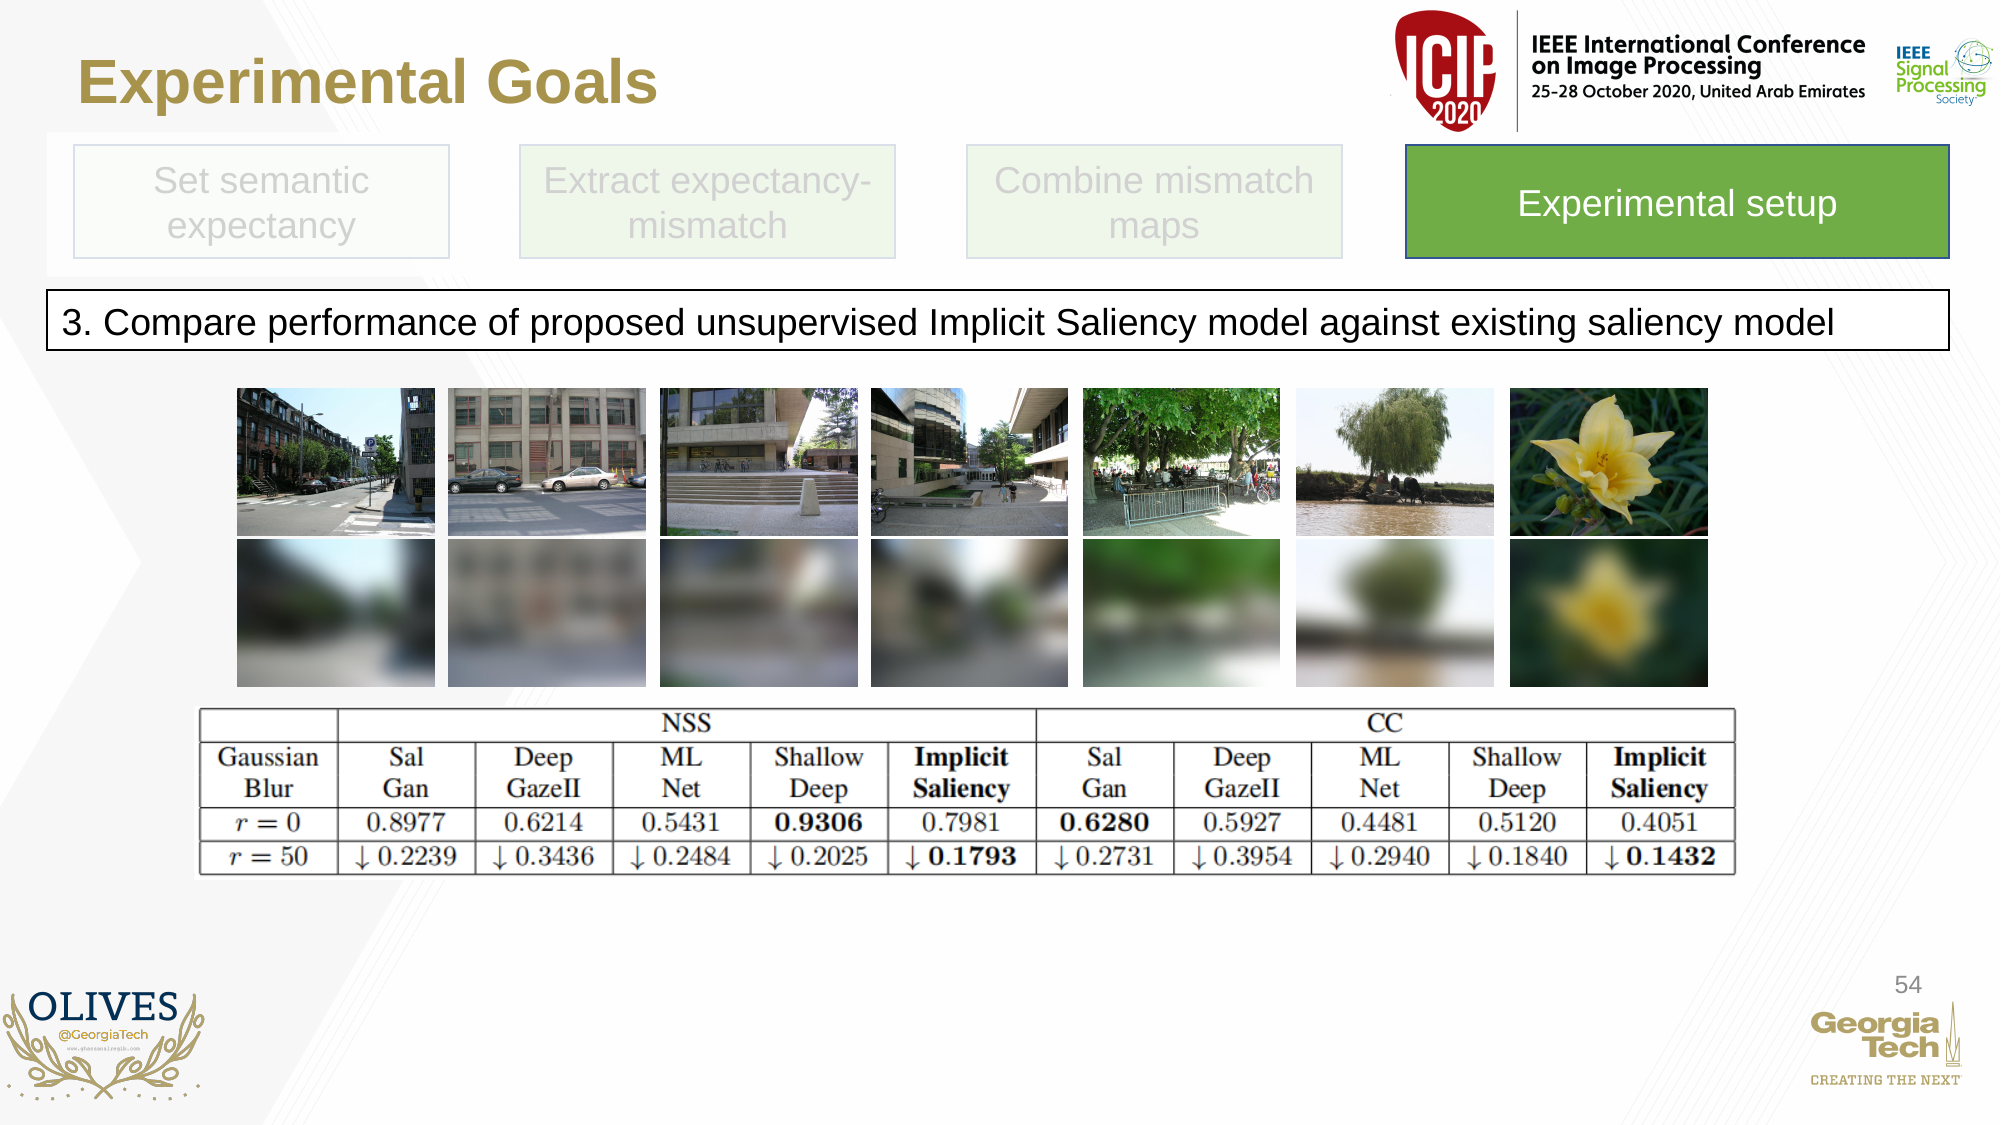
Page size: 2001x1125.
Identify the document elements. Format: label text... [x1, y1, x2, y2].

picture [0, 0, 2001, 1125]
text_box Experimental setup [1405, 144, 1950, 259]
title Experimental Goals [62, 0, 1391, 167]
text_box [46, 131, 1361, 278]
text_box 3. Compare performance of proposed unsupervised Implicit Saliency model against existing saliency model [46, 289, 1950, 351]
slide_number 54 [1487, 953, 1938, 1014]
